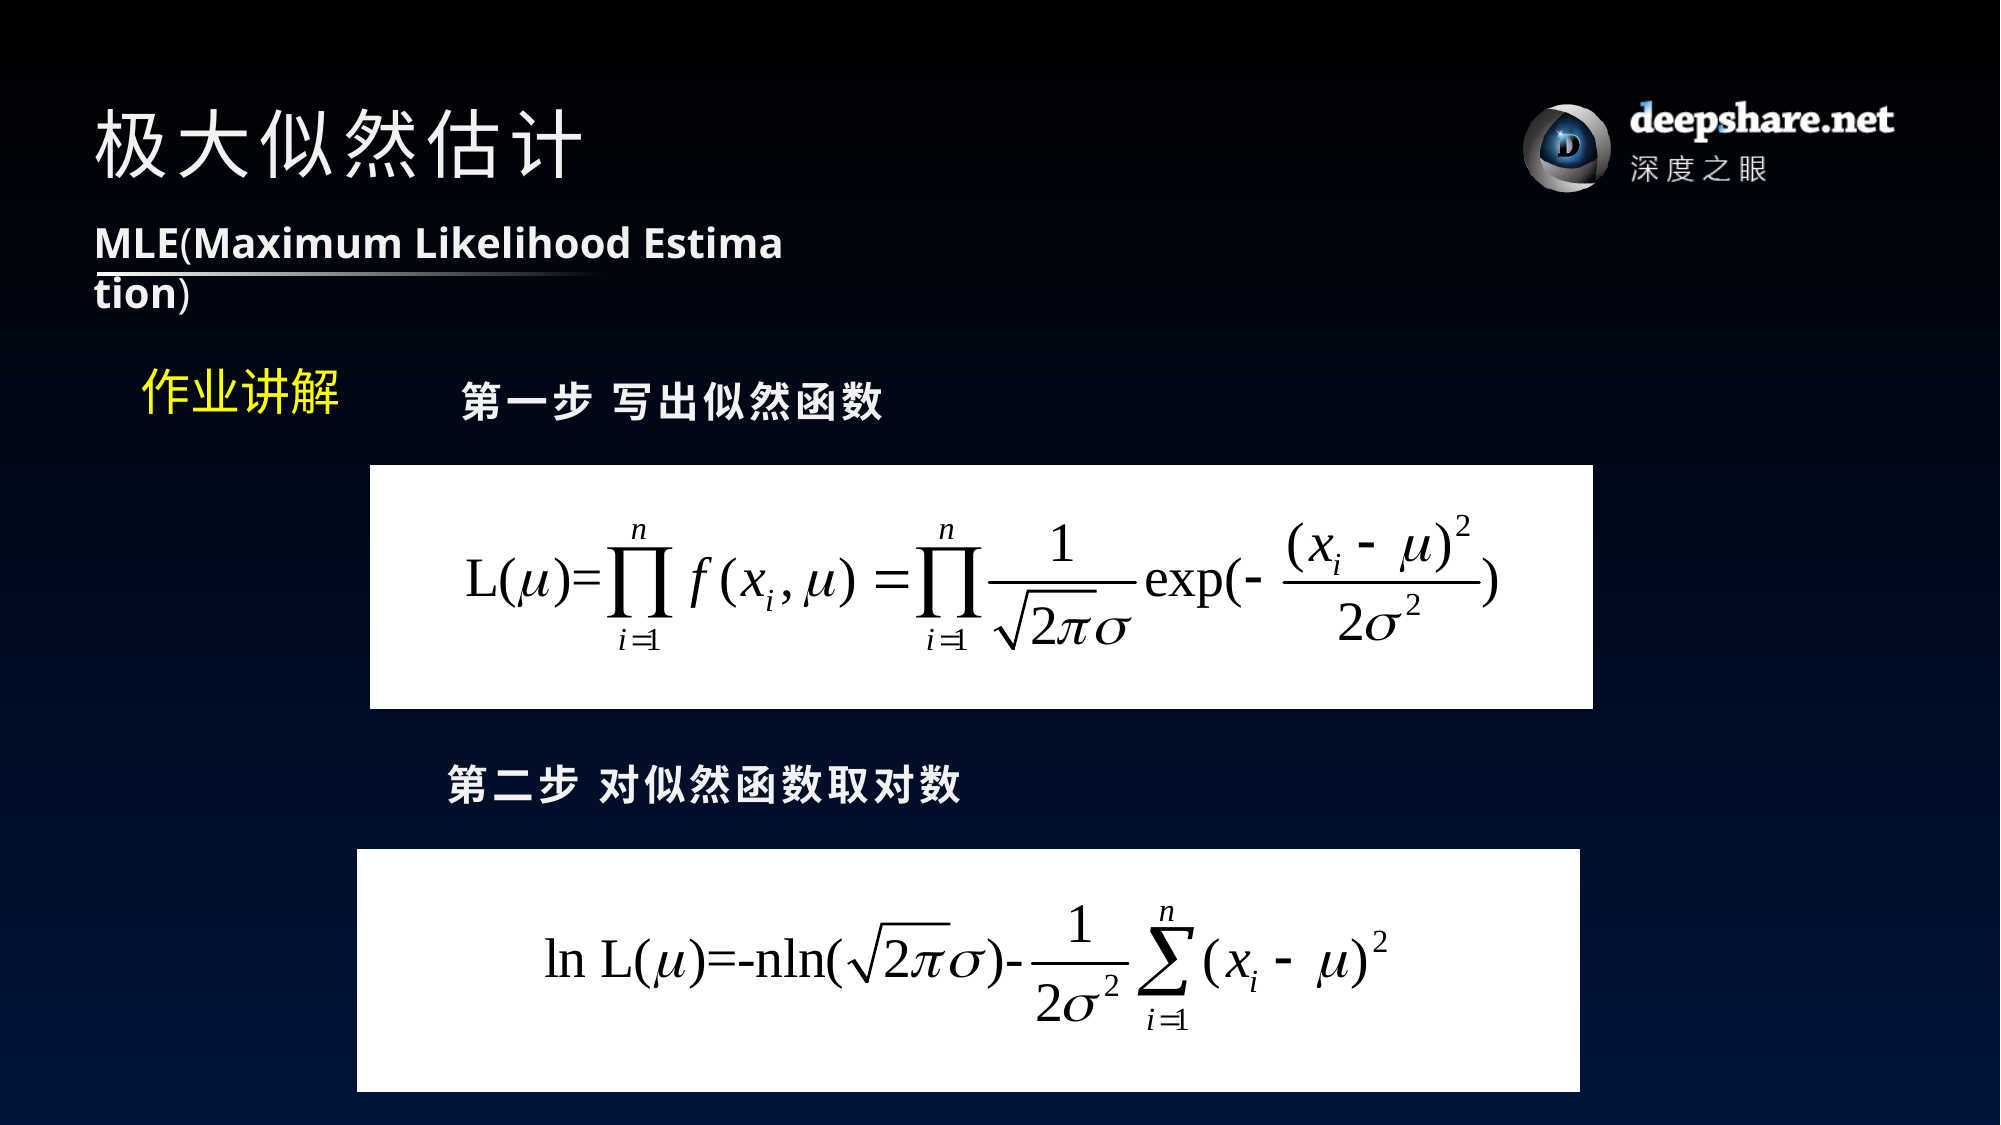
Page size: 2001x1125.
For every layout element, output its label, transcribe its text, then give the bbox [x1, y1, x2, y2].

text_box [357, 849, 1580, 1092]
list 第一步 写出似然函数 [445, 362, 1518, 508]
title 极大似然估计 [78, 100, 1192, 198]
text_box 作业讲解 [125, 353, 356, 428]
subtitle MLE(Maximum Likelihood Estimation) [78, 209, 813, 284]
text_box 第二步 对似然函数取对数 [431, 746, 1505, 892]
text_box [456, 499, 1512, 662]
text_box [536, 884, 1406, 1043]
text_box [370, 465, 1593, 709]
picture [1517, 44, 1903, 225]
